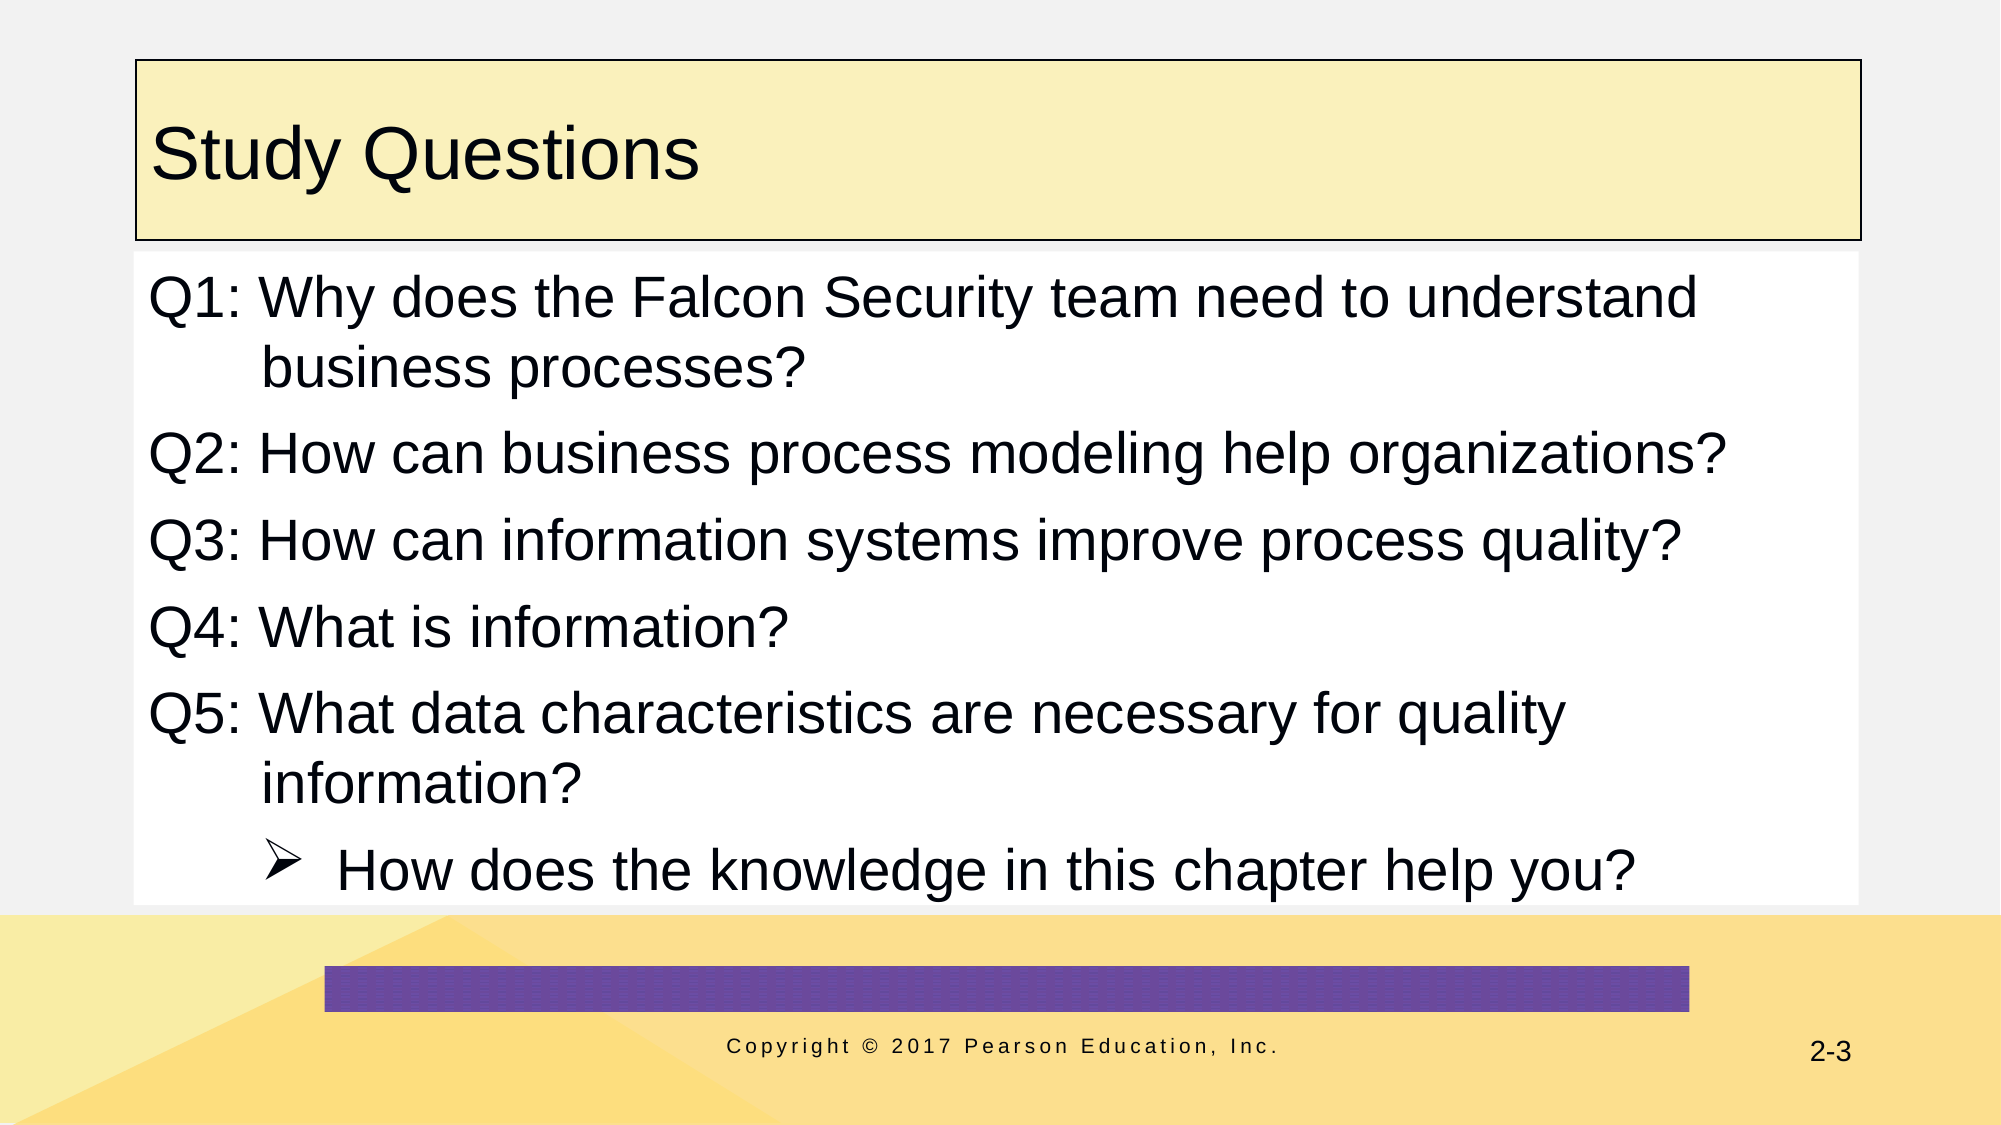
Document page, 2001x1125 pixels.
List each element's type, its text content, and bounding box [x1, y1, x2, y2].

footer Copyright © 2017 Pearson Education, Inc. [326, 1025, 1677, 1075]
title Study Questions [135, 59, 1862, 241]
list Q1: Why does the Falcon Security team need to understand business processes? Q2: How can business process modeling help organizations? Q3: How can information systems improve process quality? Q4: What is information? Q5: What data characteristics are necessary for quality information? How does the knowledge in this chapter help you? [133, 251, 1859, 906]
